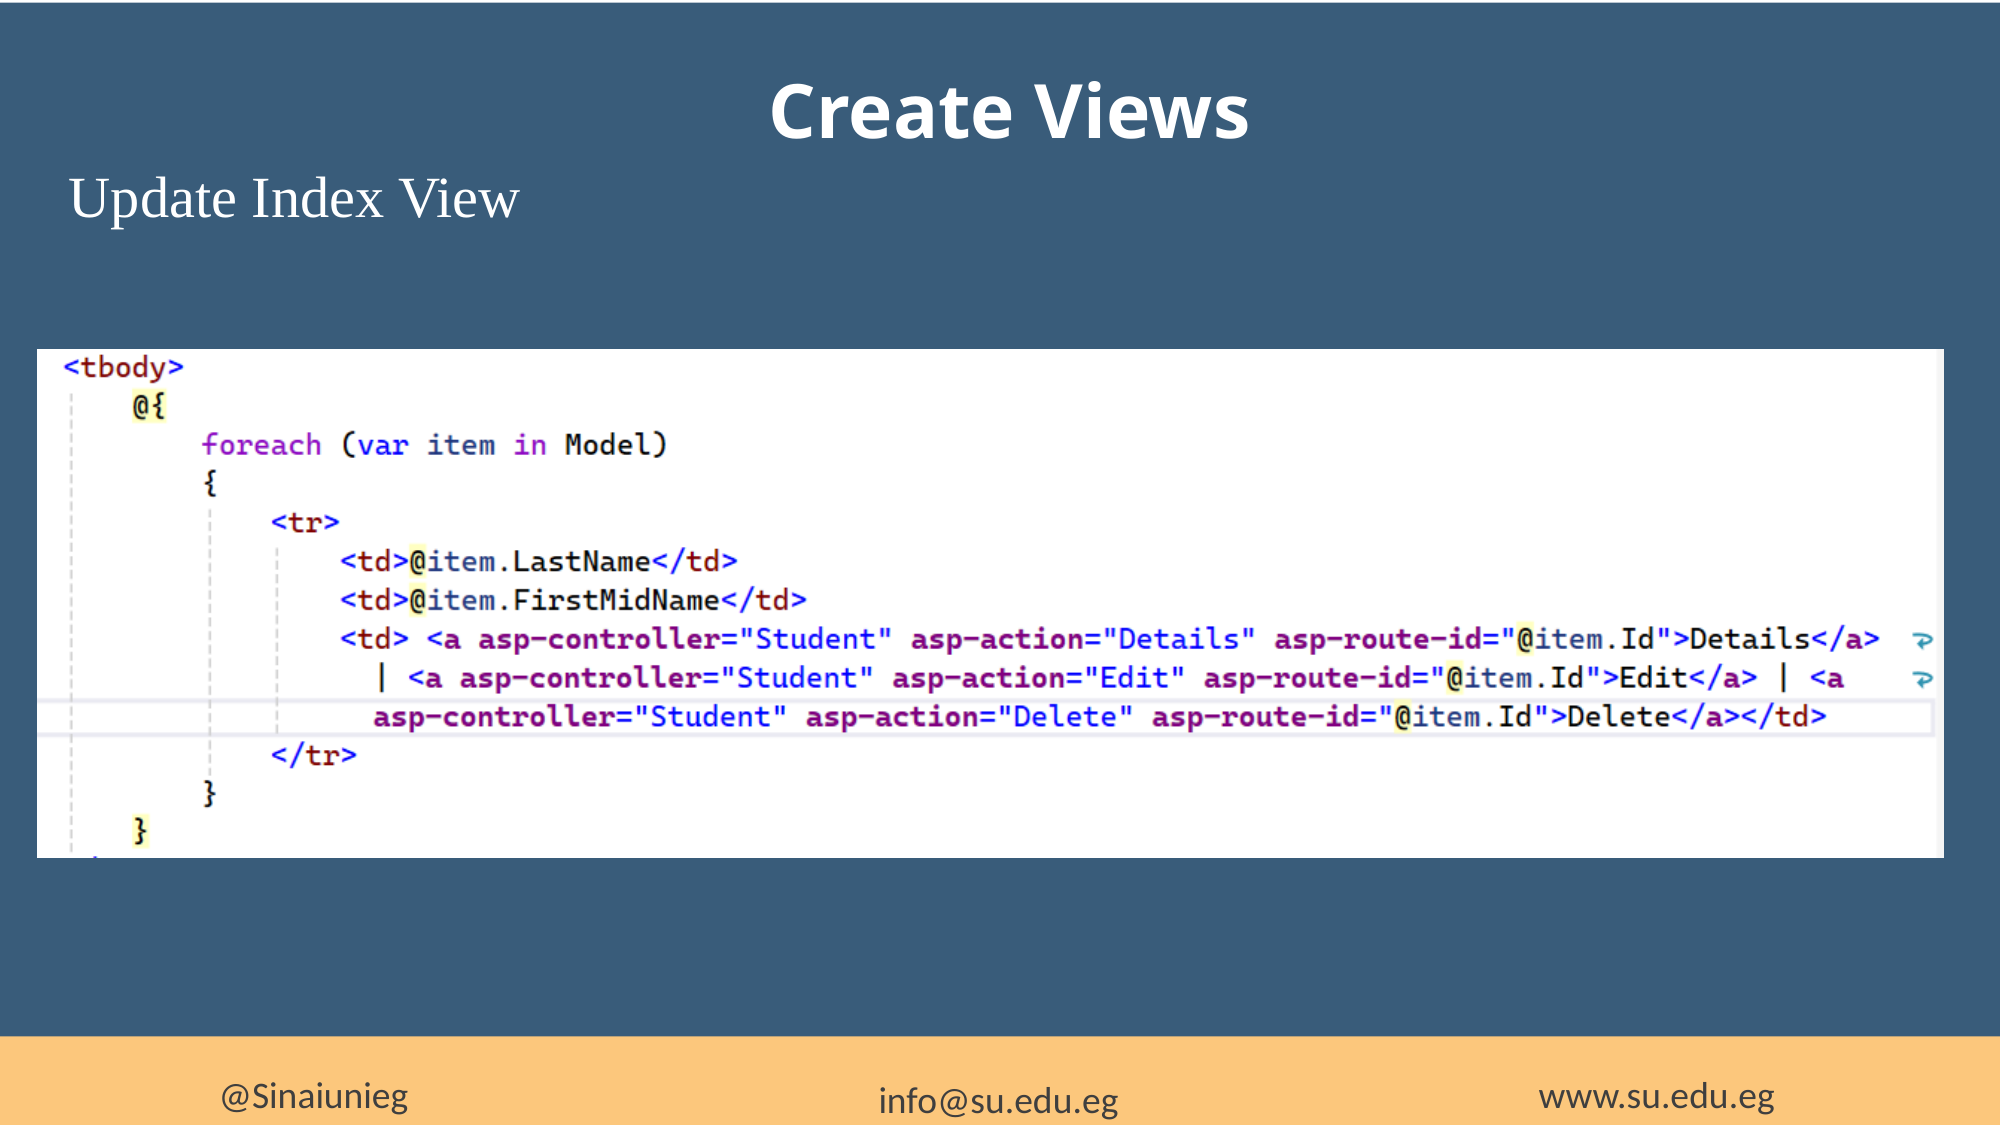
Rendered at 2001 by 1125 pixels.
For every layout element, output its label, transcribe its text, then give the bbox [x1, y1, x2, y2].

text_box Update Index View [54, 151, 1966, 237]
picture [37, 349, 1944, 858]
text_box Create Views [227, 56, 1792, 151]
text_box [0, 2, 2000, 1036]
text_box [0, 1036, 2000, 1125]
